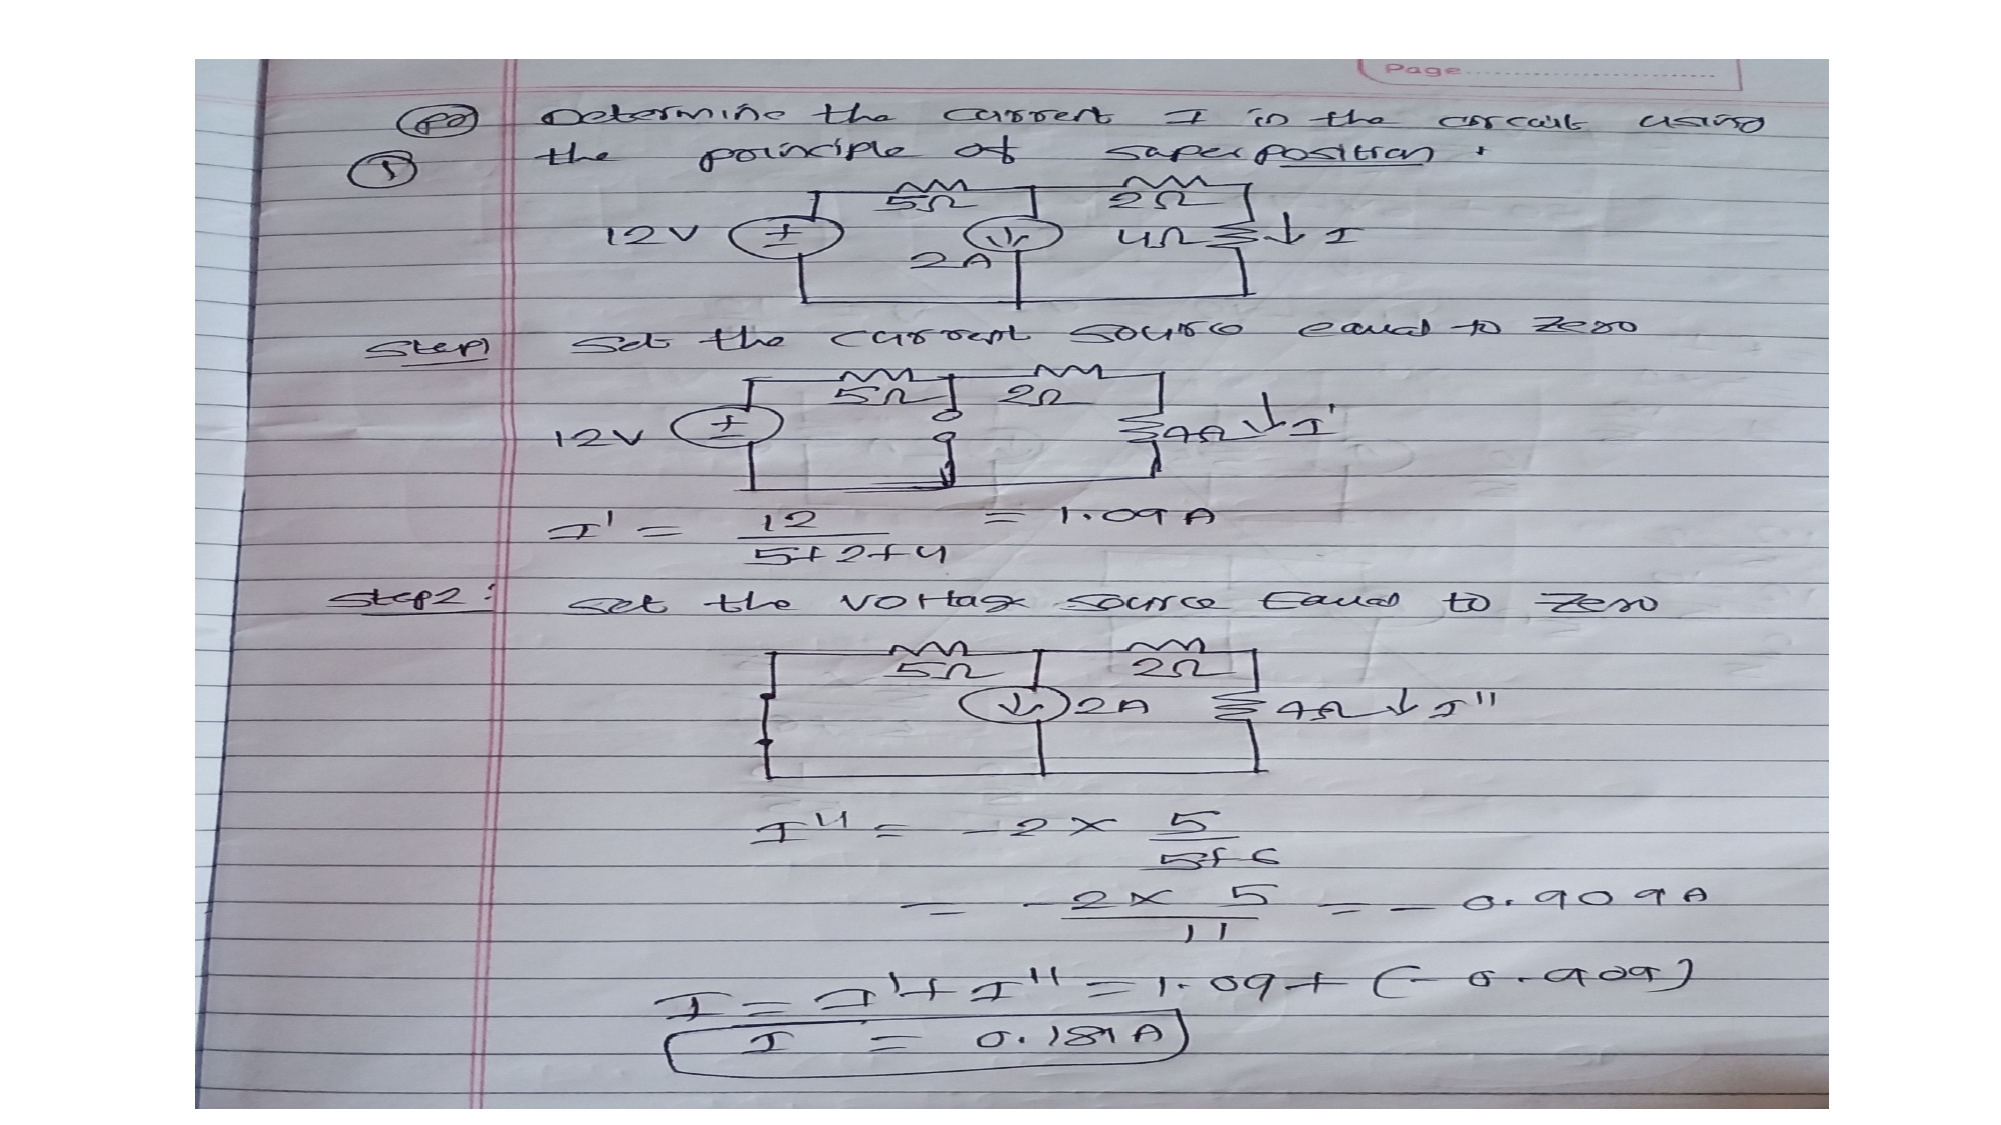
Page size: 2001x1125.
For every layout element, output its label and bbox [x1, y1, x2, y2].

list [195, 59, 1829, 1109]
